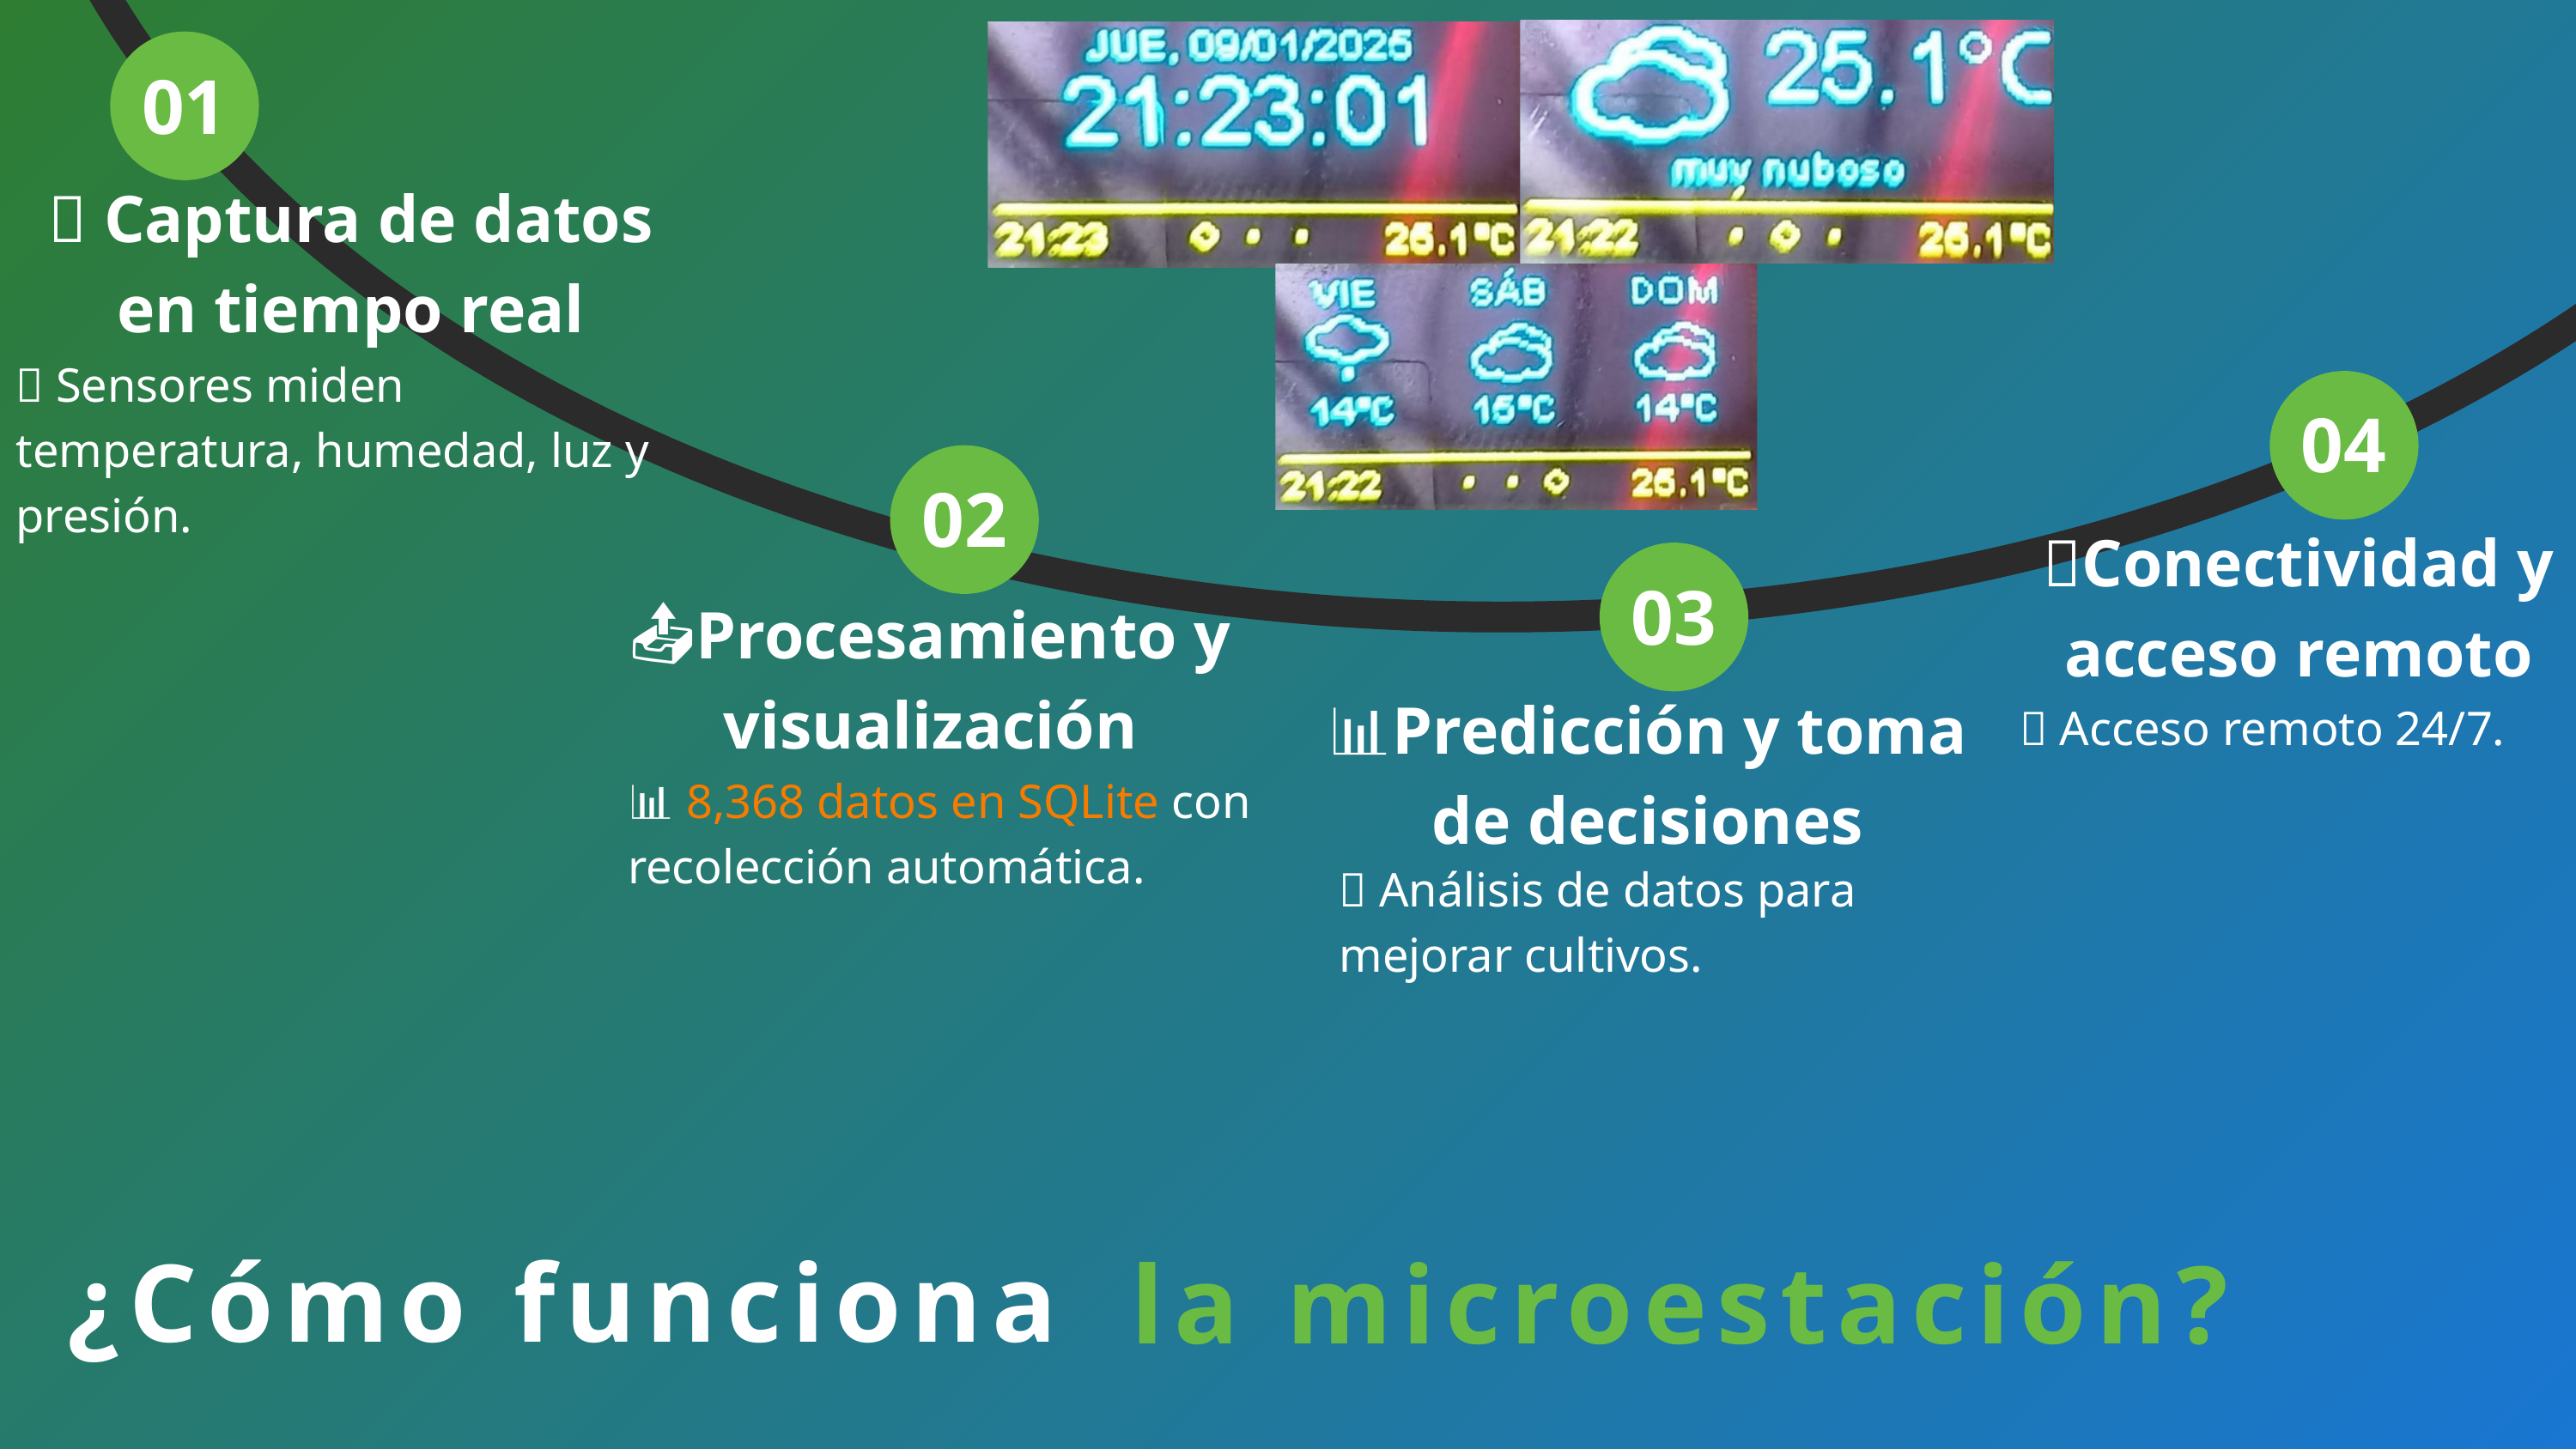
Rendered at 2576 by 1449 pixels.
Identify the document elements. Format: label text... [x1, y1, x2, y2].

text_box 📊Predicción y toma de decisiones [1315, 676, 1980, 858]
text_box ¿Cómo funciona [67, 1228, 1189, 1364]
text_box 🌐Conectividad y acceso remoto [2020, 627, 2576, 689]
text_box 03 [1587, 627, 1595, 660]
text_box la microestación? [1131, 1229, 2432, 1366]
text_box ✅ Acceso remoto 24/7. [2020, 689, 2576, 755]
text_box 📤Procesamiento y visualización [606, 627, 1255, 762]
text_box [7, 0, 2576, 617]
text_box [2269, 370, 2419, 520]
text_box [890, 445, 1040, 595]
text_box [1599, 542, 1749, 692]
text_box 📅 Análisis de datos para mejorar cultivos. [1339, 851, 1959, 982]
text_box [110, 31, 259, 181]
text_box 📊 8,368 datos en SQLite con recolección automática. [627, 762, 1302, 894]
text_box 03 [1753, 627, 1761, 660]
